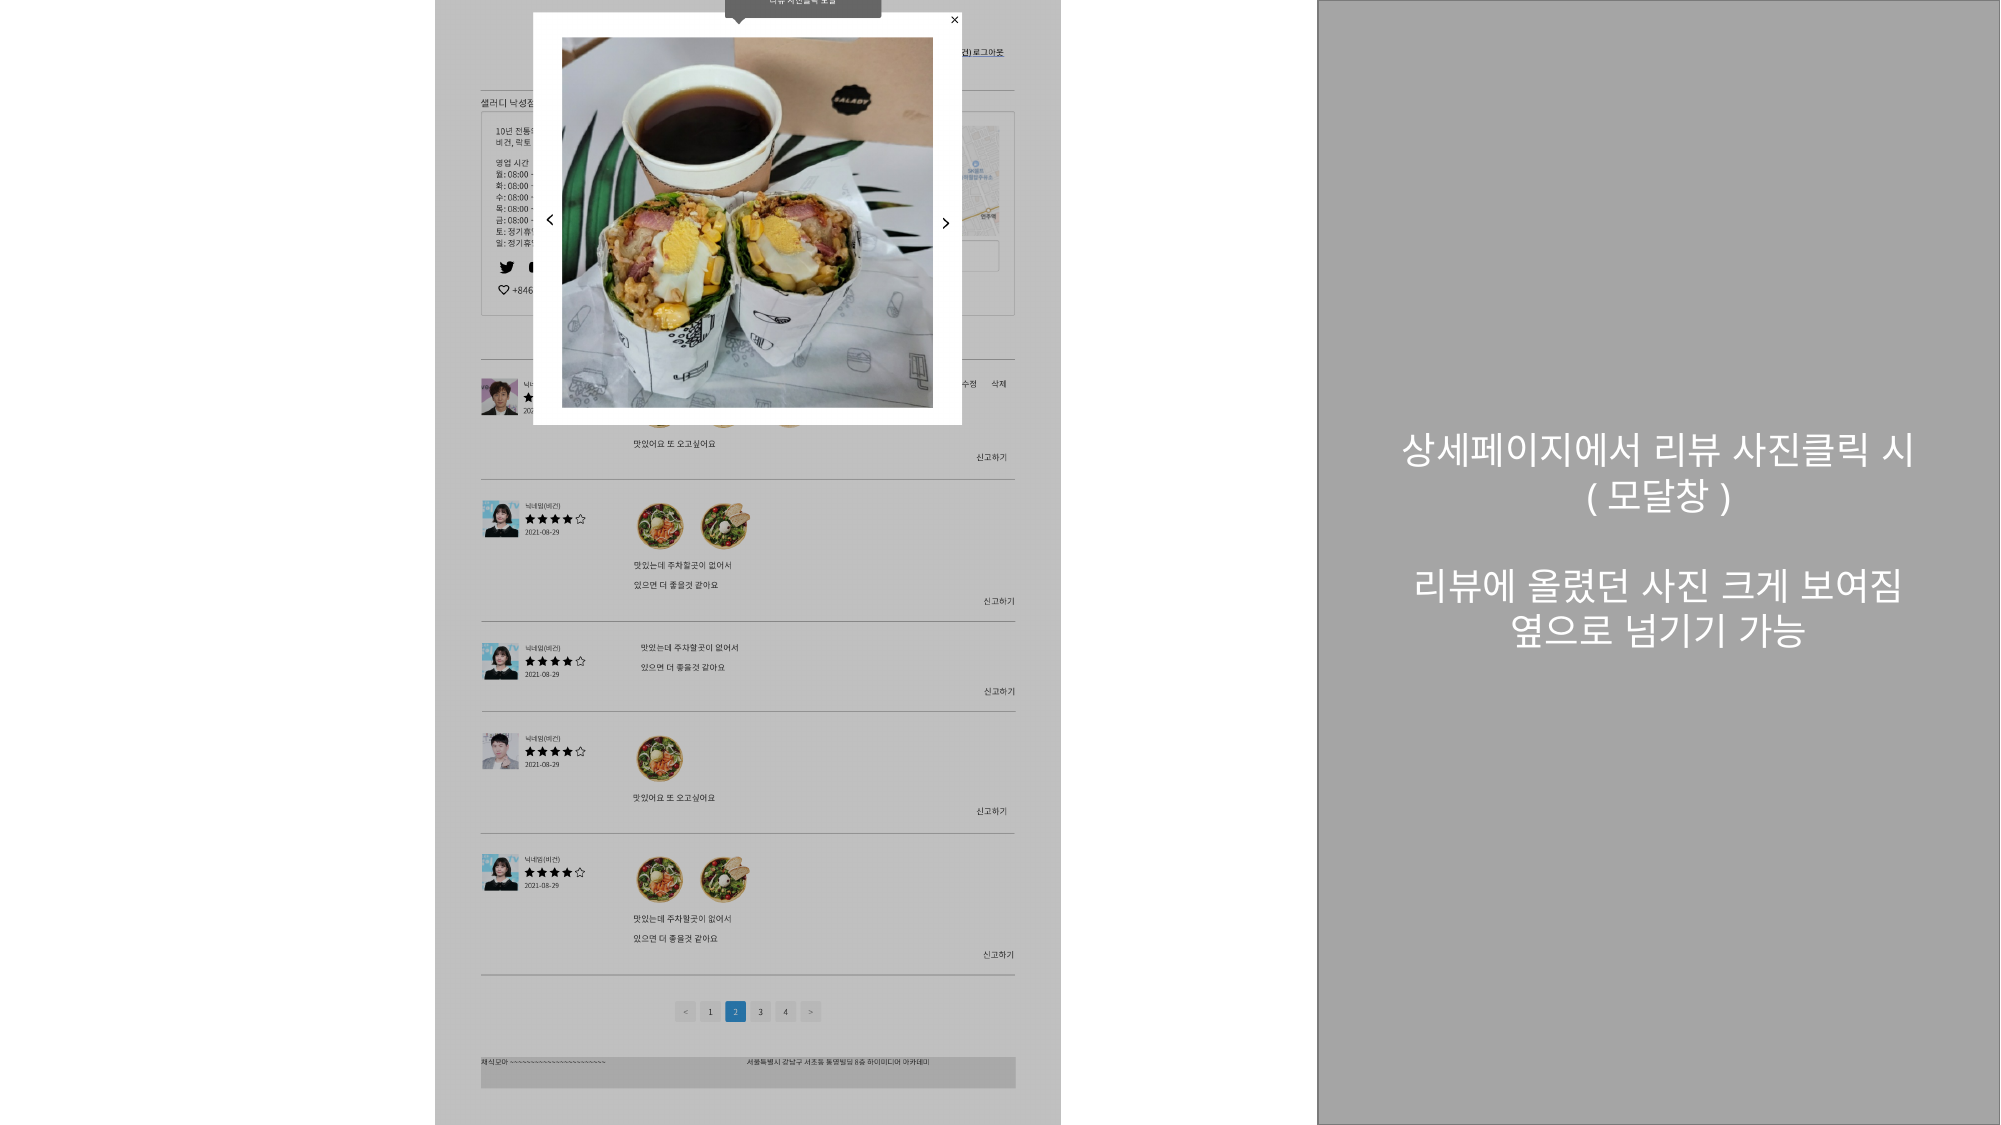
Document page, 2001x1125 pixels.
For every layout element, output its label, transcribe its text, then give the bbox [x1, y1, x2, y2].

text_box 상세페이지에서 리뷰 사진클릭 시 (모달창) 리뷰에 올렸던 사진 크게 보여짐 옆으로 넘기기 가능 [1317, 0, 2000, 1125]
picture [435, 0, 1061, 1125]
